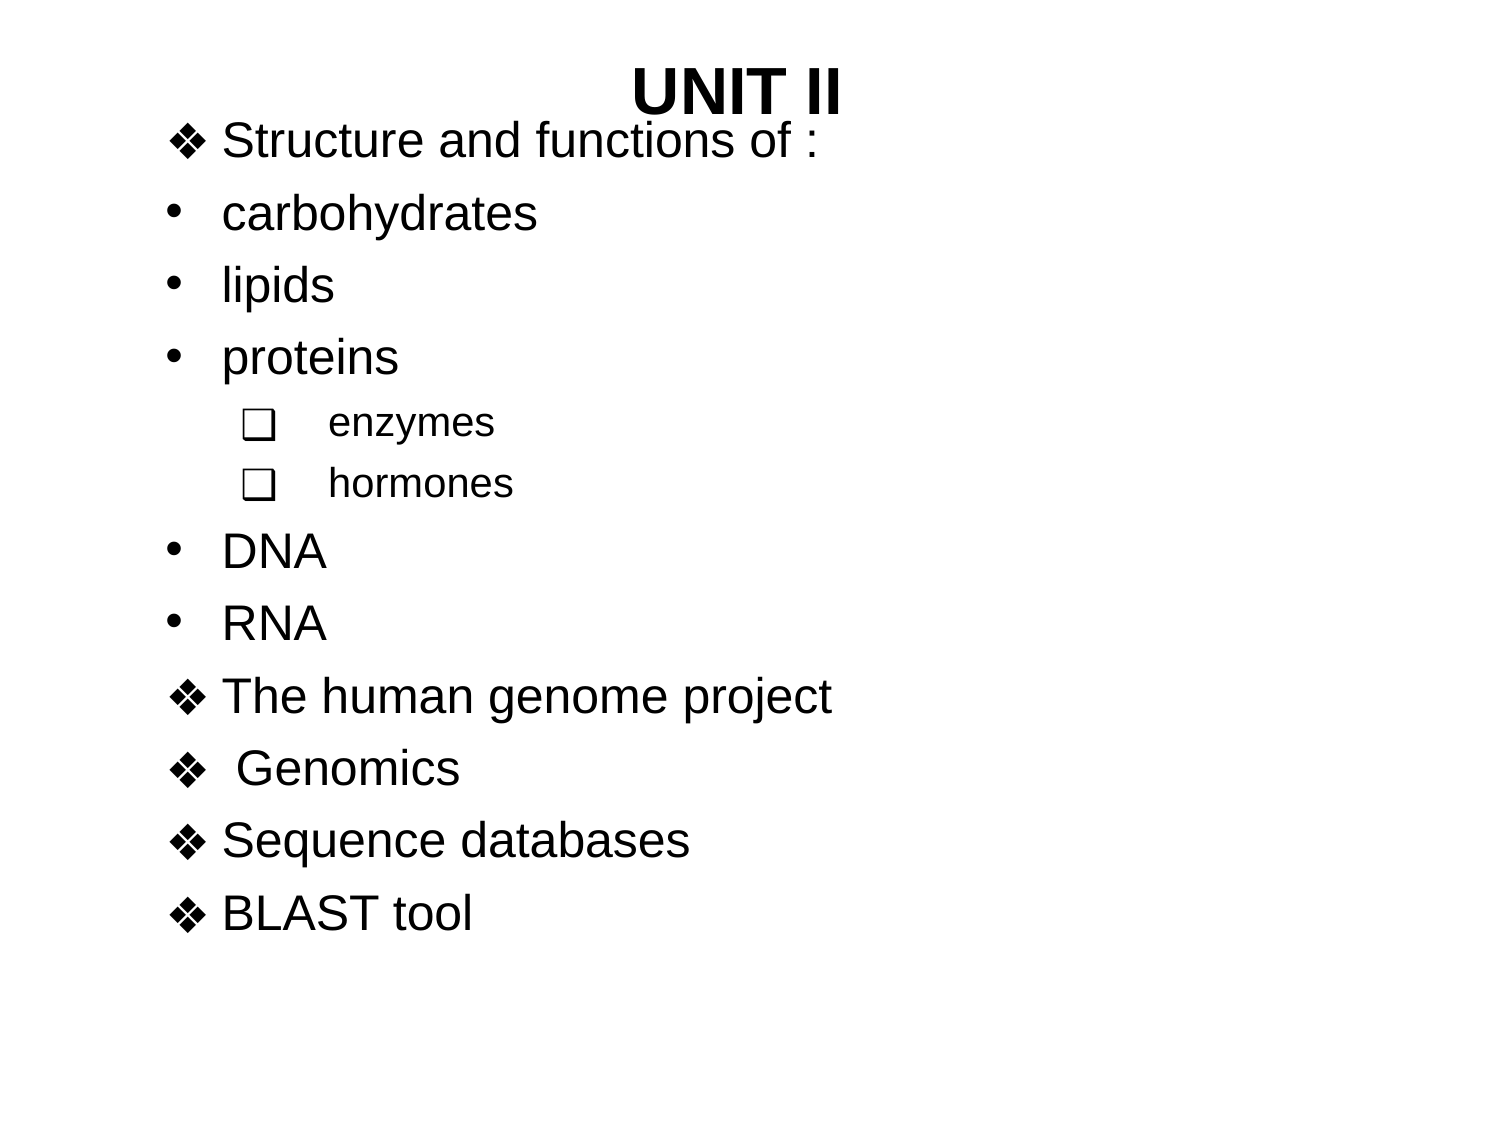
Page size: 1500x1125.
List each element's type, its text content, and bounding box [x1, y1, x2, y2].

text_box UNIT II [99, 24, 1375, 99]
text_box Structure and functions of : carbohydrates lipids proteins enzymes hormones DNA RNA The human genome project Genomics Sequence databases BLAST tool [62, 99, 1450, 1013]
